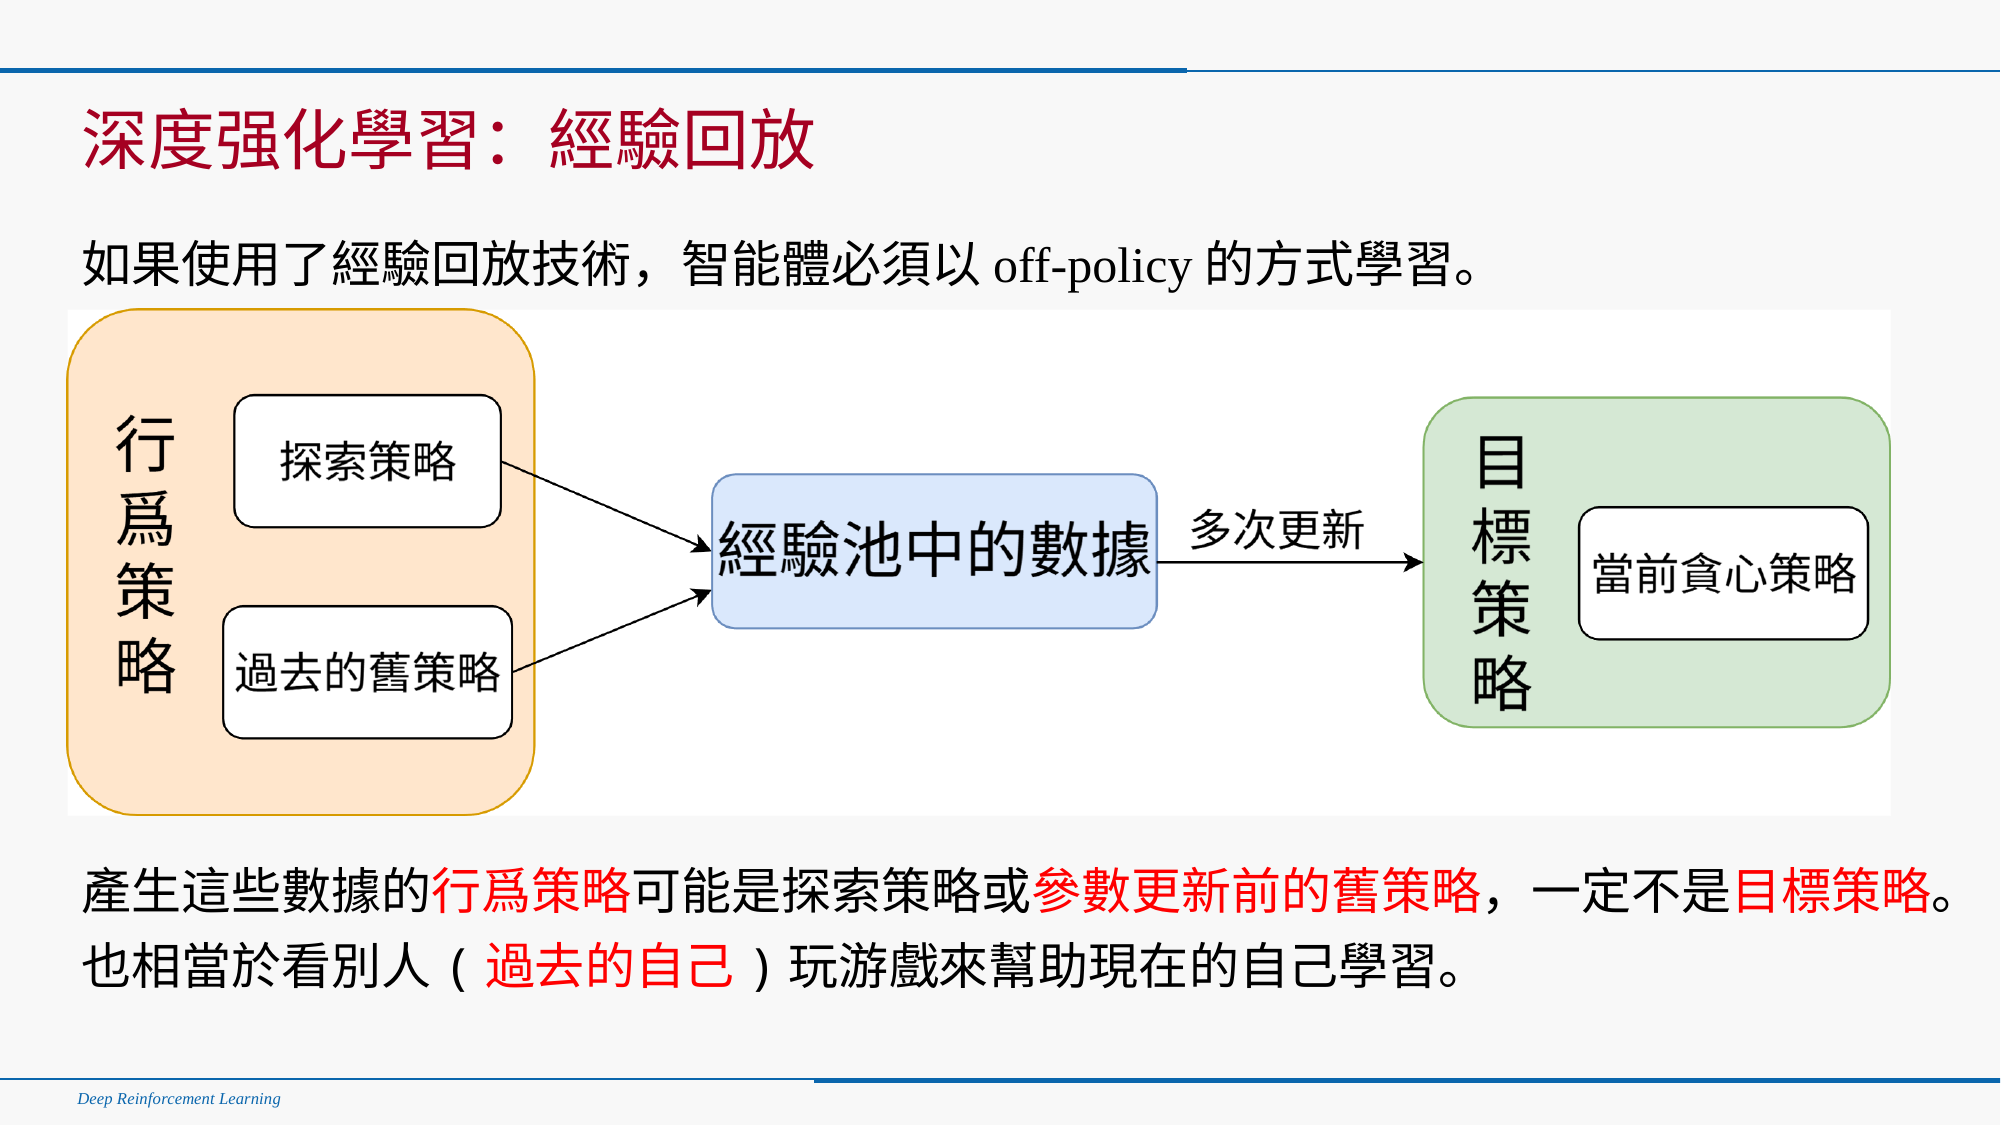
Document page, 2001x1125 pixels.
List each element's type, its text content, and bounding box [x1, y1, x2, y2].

list 深度强化學習：經驗回放 [66, 97, 1931, 178]
text_box 如果使用了經驗回放技術，智能體必須以off-policy的方式學習。 [66, 209, 2000, 300]
picture [66, 308, 1891, 817]
text_box 產生這些數據的行爲策略可能是探索策略或參數更新前的舊策略，一定不是目標策略。 也相當於看別人(過去的自己)玩游戲來幫助現在的自己學習。 [66, 837, 1959, 1002]
slide_number [1890, 1078, 1974, 1111]
